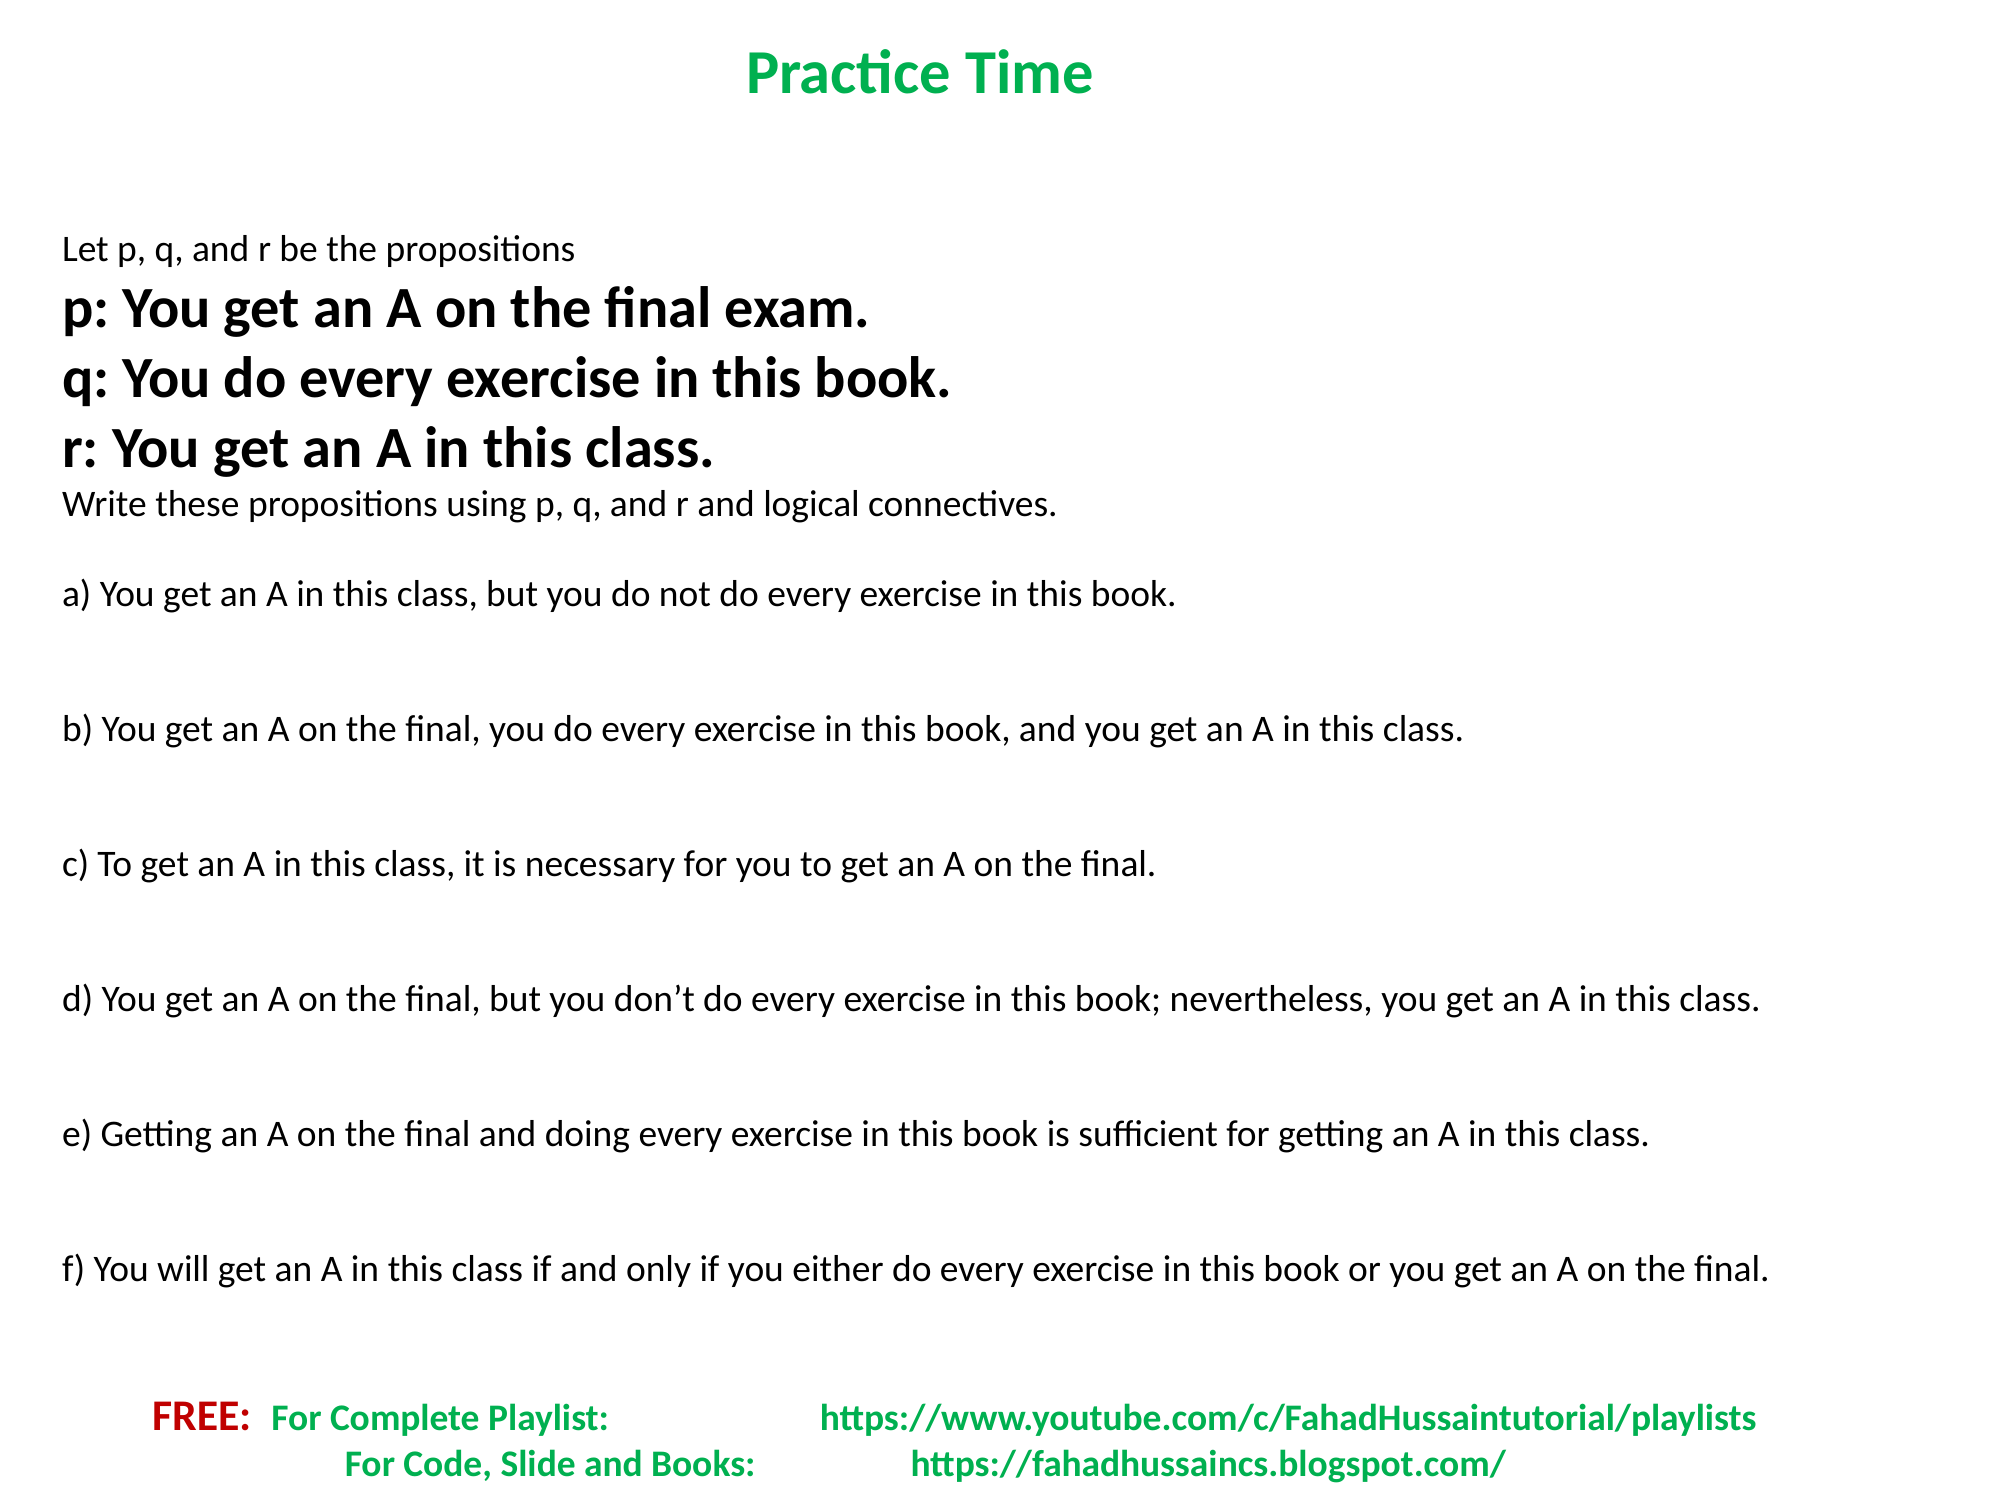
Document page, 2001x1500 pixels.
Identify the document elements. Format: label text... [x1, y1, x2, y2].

text_box Practice Time [731, 24, 1109, 114]
text_box FREE: For Complete Playlist: https://www.youtube.com/c/FahadHussaintutorial/playlists For Code, Slide and Books: https://fahadhussaincs.blogspot.com/ [137, 1379, 1943, 1492]
text_box Let p, q, and r be the propositions p: You get an A on the final exam. q: You do every exercise in this book. r: You get an A in this class. Write these propositions using p, q, and r and logical connectives. a) You get an A in this class, but you do not do every exercise in this book. b) You get an A on the final, you do every exercise in this book, and you get an A in this class. c) To get an A in this class, it is necessary for you to get an A on the final. d) You get an A on the final, but you don’t do every exercise in this book; nevertheless, you get an A in this class. e) Getting an A on the final and doing every exercise in this book is sufficient for getting an A in this class. f) You will get an A in this class if and only if you either do every exercise in this book or you get an A on the final. [47, 216, 1972, 1297]
